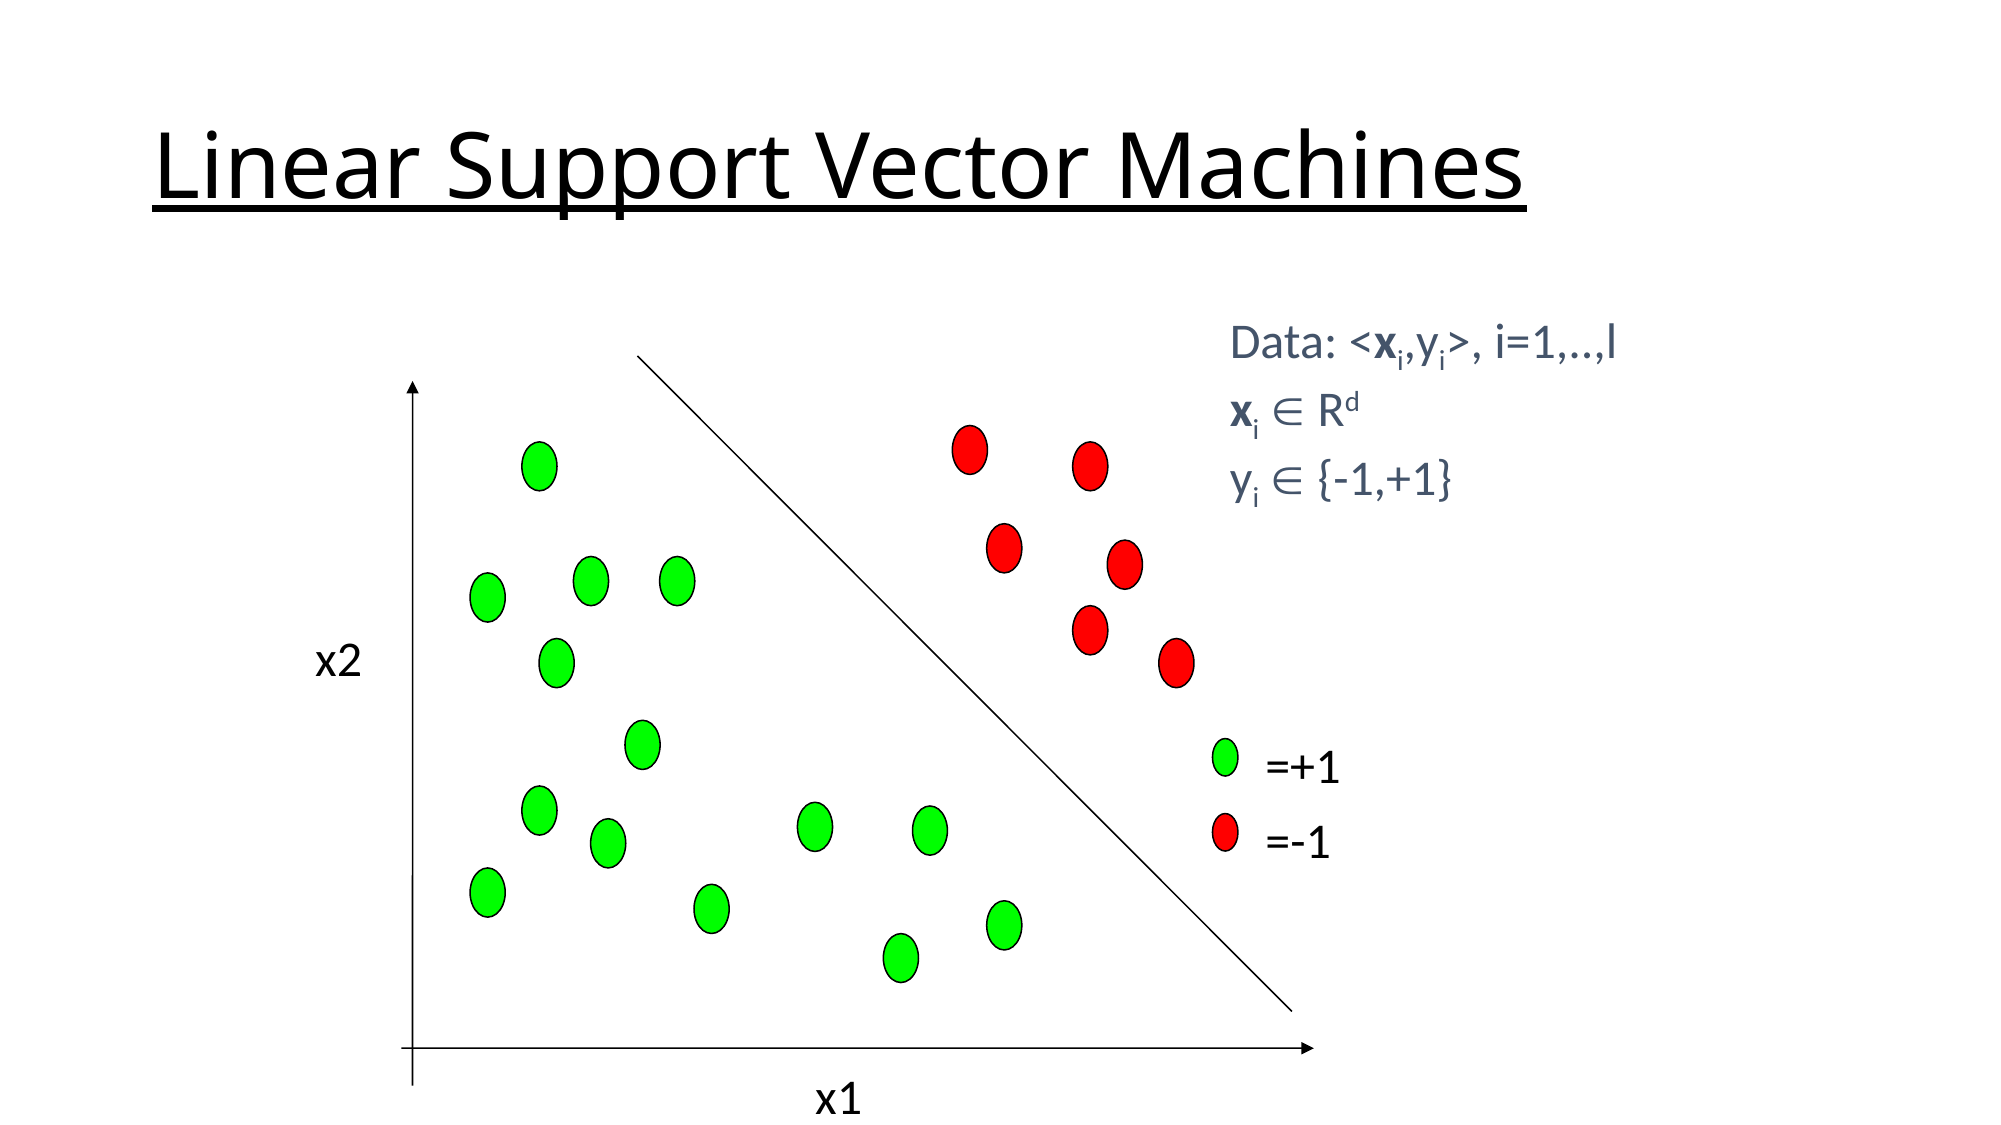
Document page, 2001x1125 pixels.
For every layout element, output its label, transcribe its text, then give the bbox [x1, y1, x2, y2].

text_box [912, 805, 948, 856]
text_box [986, 523, 1022, 573]
text_box =-1 [1250, 800, 1346, 876]
text_box [797, 802, 833, 852]
text_box [952, 425, 988, 475]
text_box [539, 638, 575, 688]
text_box [521, 441, 558, 491]
text_box [406, 380, 419, 1048]
text_box =+1 [1250, 725, 1356, 801]
text_box [470, 572, 506, 623]
text_box [401, 1042, 1314, 1055]
text_box [883, 933, 919, 983]
text_box [470, 867, 506, 918]
text_box [694, 884, 730, 934]
text_box [986, 900, 1022, 950]
text_box x1 [800, 1056, 878, 1125]
text_box [1072, 441, 1108, 491]
text_box [1212, 813, 1238, 852]
text_box [624, 720, 661, 770]
title Linear Support Vector Machines [137, 59, 1863, 278]
text_box [573, 556, 609, 606]
text_box [1212, 738, 1238, 777]
text_box [659, 556, 695, 606]
text_box Data: <xi,yi>, i=1,..,l xi  Rd yi  {-1,+1} [1215, 301, 1633, 581]
text_box x2 [300, 619, 378, 695]
text_box [1107, 540, 1143, 590]
text_box [521, 785, 558, 836]
text_box [1158, 638, 1194, 688]
text_box [590, 818, 626, 868]
text_box [1072, 605, 1108, 655]
